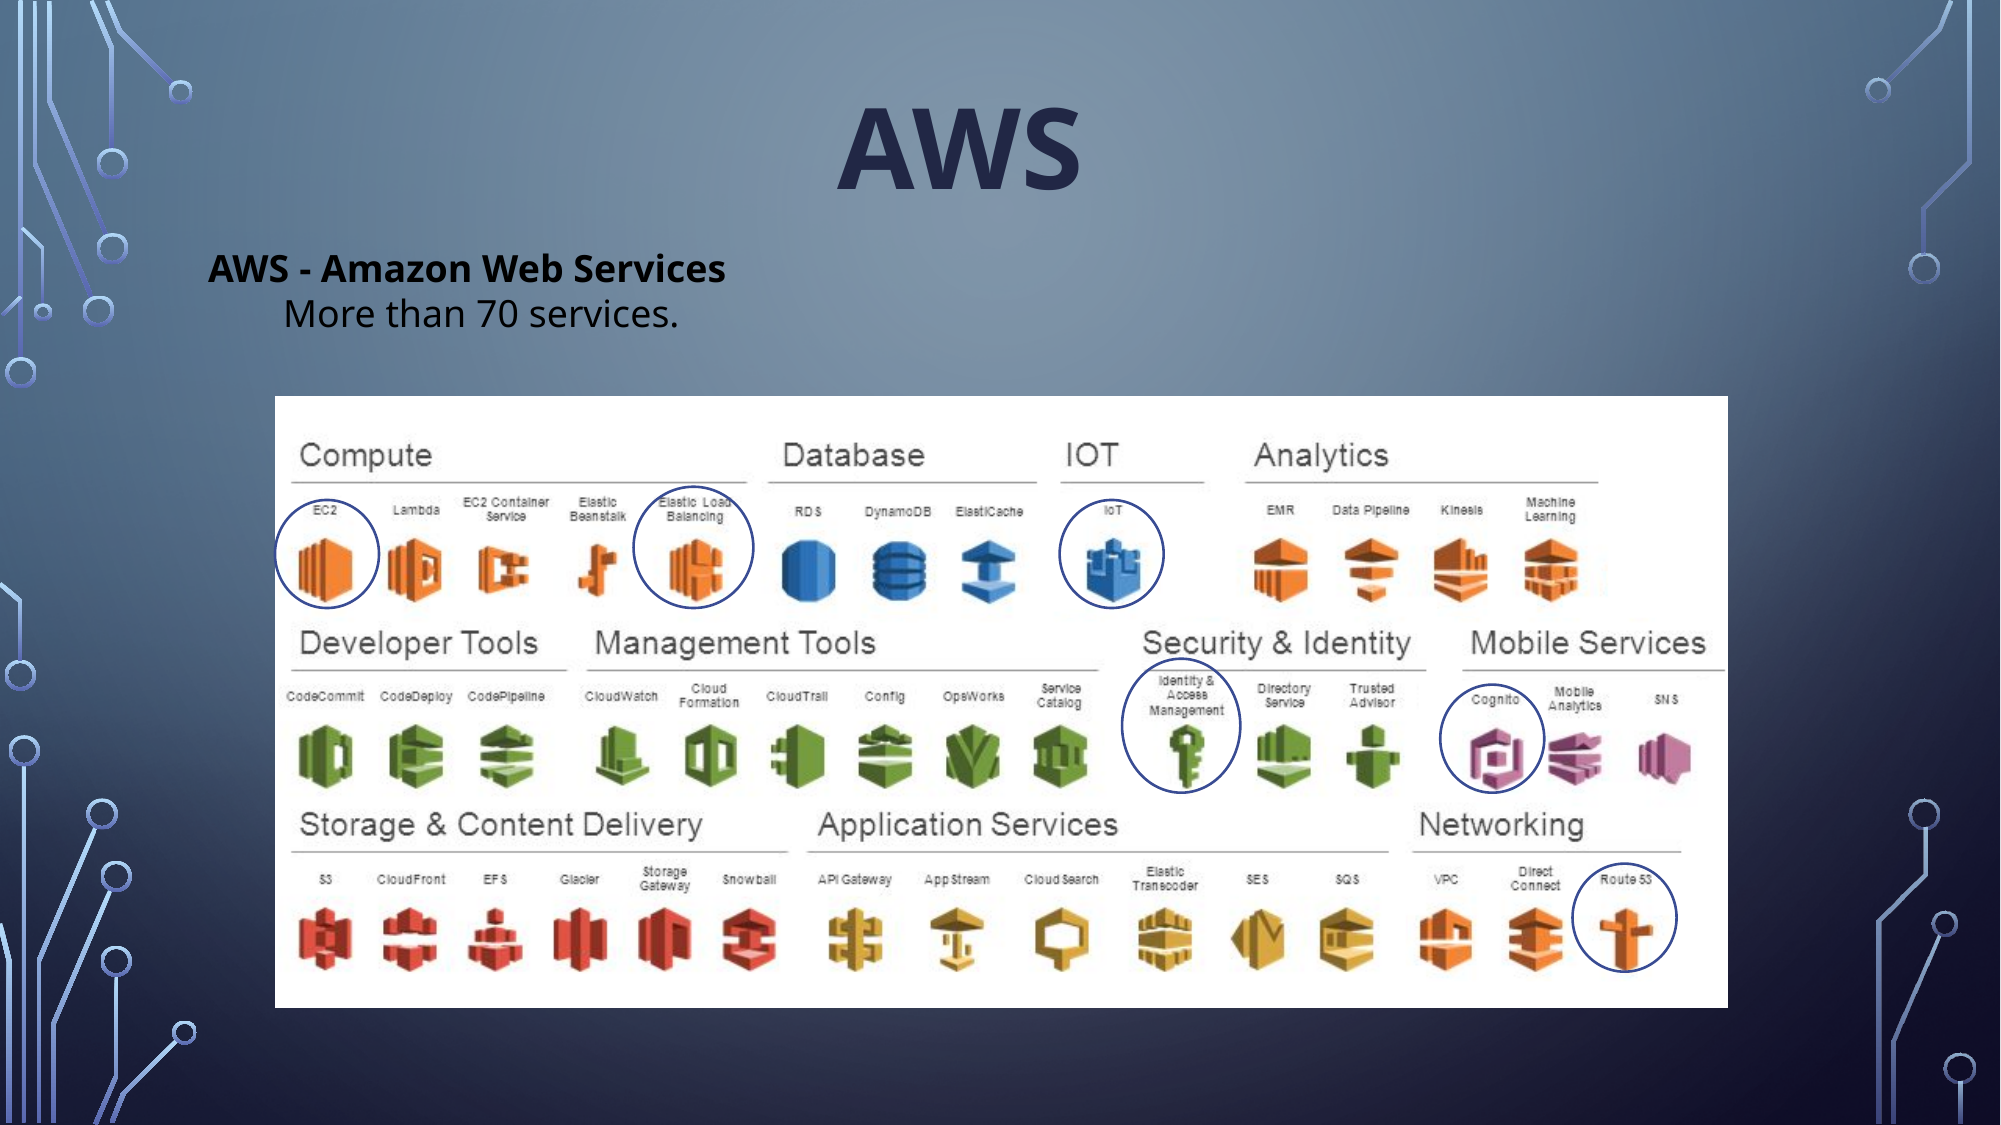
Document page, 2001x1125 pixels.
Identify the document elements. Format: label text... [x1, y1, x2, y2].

text_box AWS - Amazon Web Services More than 70 services. [193, 237, 1194, 468]
text_box AWS [822, 69, 1099, 220]
picture [274, 396, 1729, 1008]
